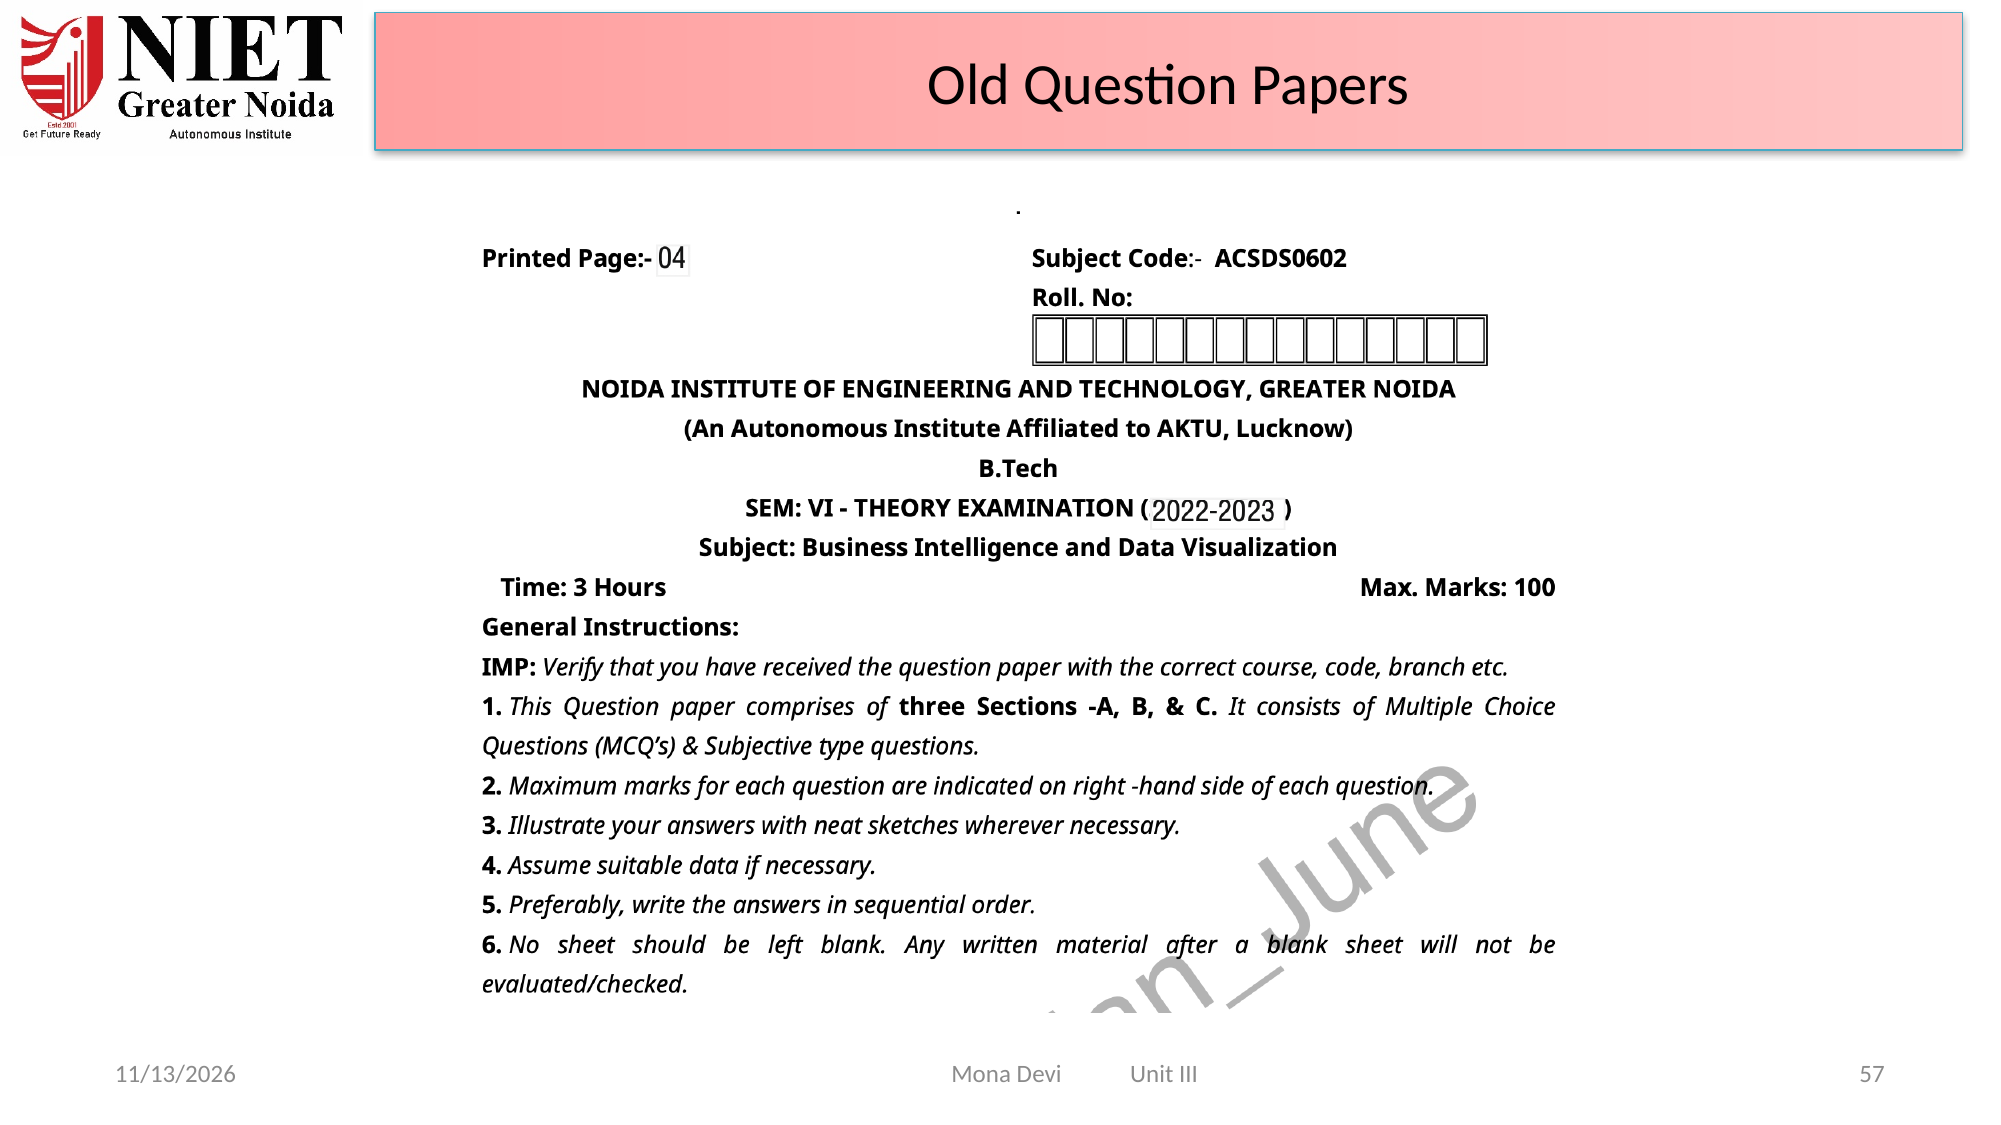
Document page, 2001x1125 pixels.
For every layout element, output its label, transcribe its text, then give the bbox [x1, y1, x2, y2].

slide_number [99, 1042, 567, 1103]
picture [0, 0, 363, 156]
slide_number 57 [1433, 1042, 1900, 1103]
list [437, 199, 1591, 1013]
footer Mona Devi Unit III [600, 1042, 1433, 1103]
text_box Old Question Papers [374, 12, 1963, 151]
